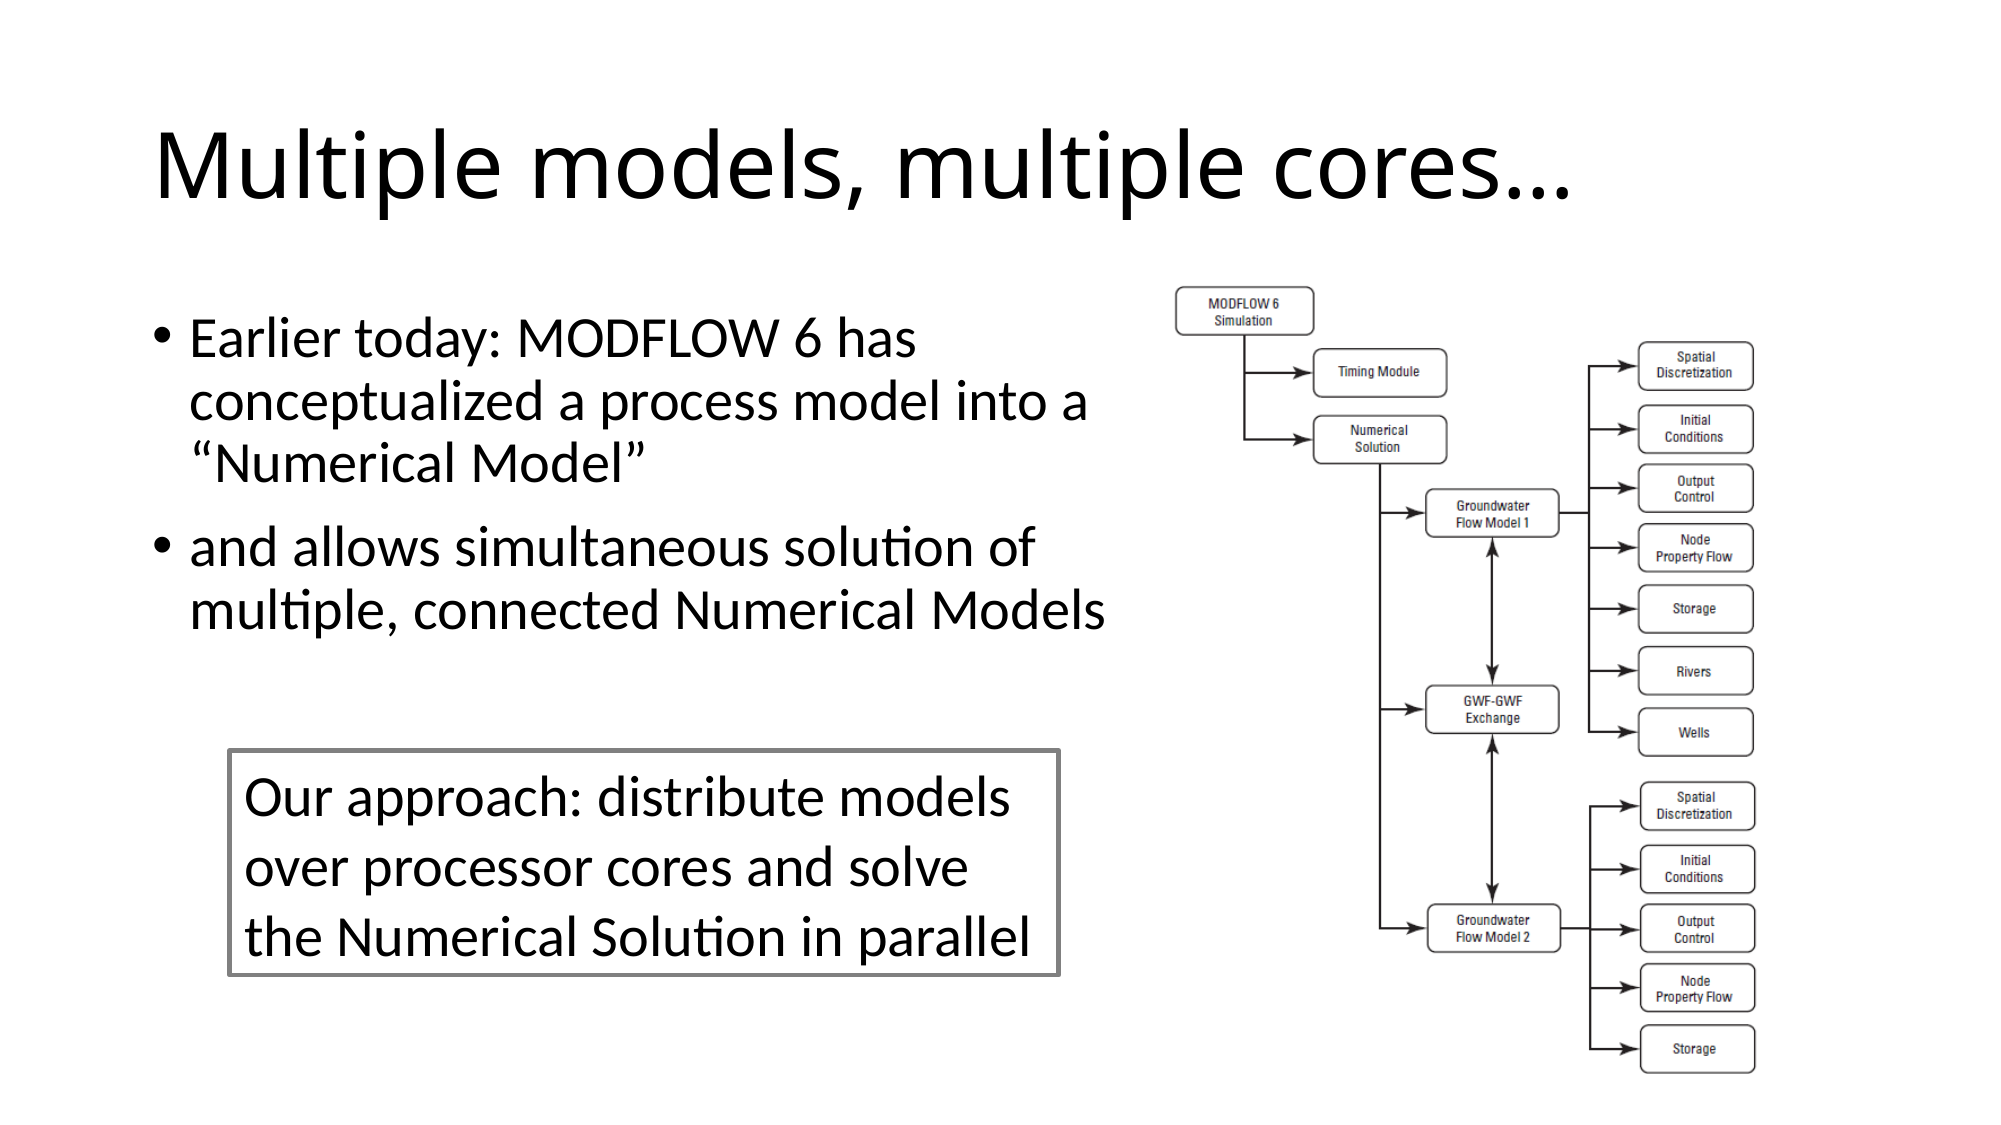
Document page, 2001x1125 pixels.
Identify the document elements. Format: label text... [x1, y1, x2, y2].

picture [1162, 277, 1771, 1083]
title Multiple models, multiple cores… [137, 59, 1863, 278]
list Earlier today: MODFLOW 6 has conceptualized a process model into a “Numerical Model” and allows simultaneous solution of multiple, connected Numerical Models [137, 299, 1151, 1014]
text_box Our approach: distribute models over processor cores and solve the Numerical Solution in parallel [229, 750, 1059, 976]
